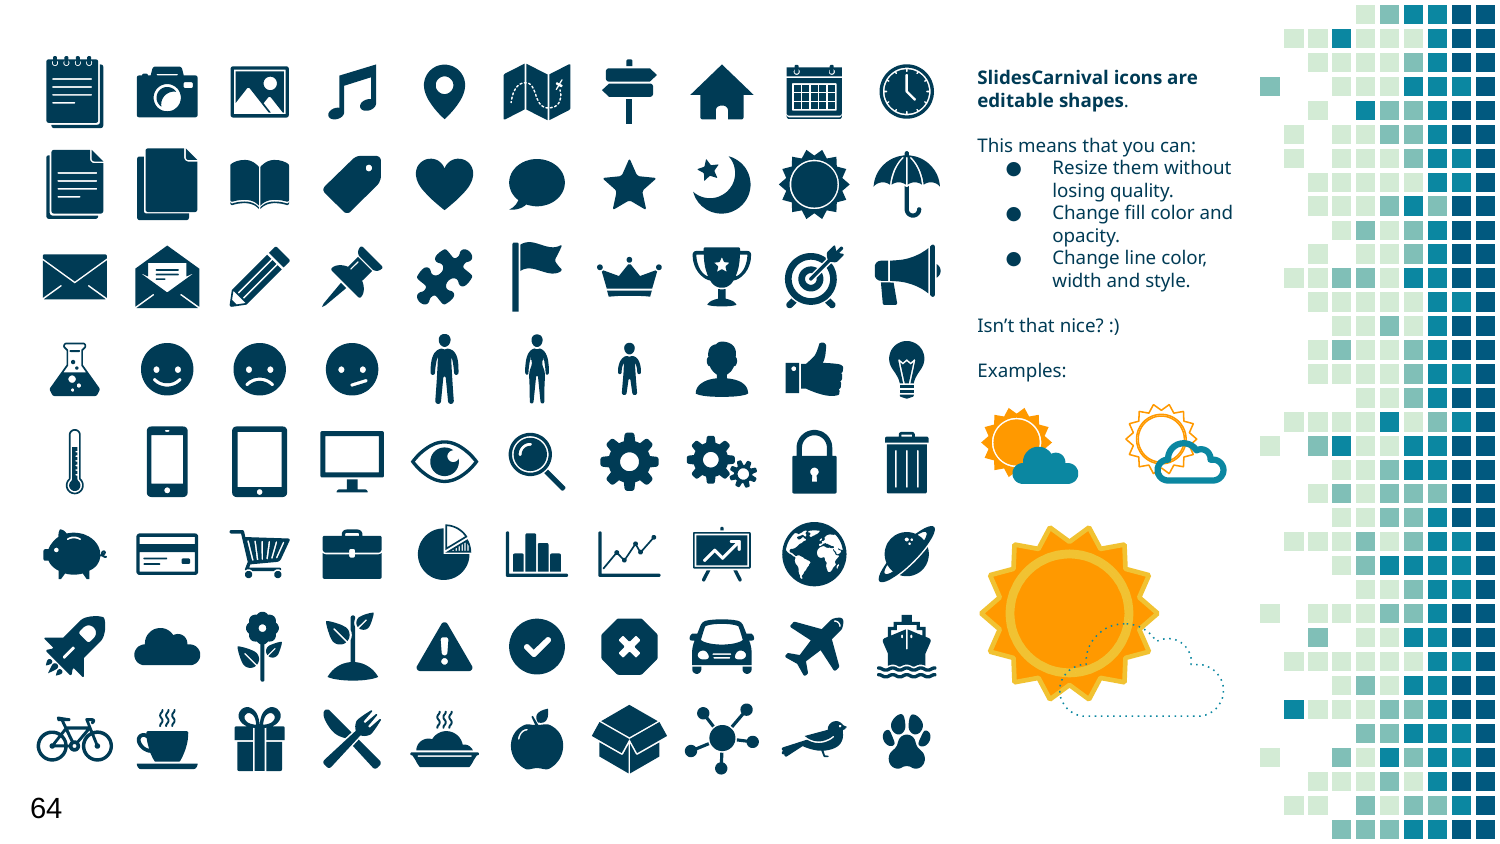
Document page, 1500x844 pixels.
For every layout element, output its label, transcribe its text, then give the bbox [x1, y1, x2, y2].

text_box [136, 66, 198, 118]
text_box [786, 64, 843, 120]
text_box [237, 611, 283, 682]
text_box [323, 155, 381, 213]
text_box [1125, 404, 1198, 474]
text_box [617, 342, 642, 396]
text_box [135, 245, 200, 309]
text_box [882, 713, 931, 769]
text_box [524, 334, 550, 404]
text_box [503, 63, 571, 121]
text_box [325, 343, 379, 396]
text_box [603, 159, 656, 210]
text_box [785, 342, 844, 397]
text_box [136, 533, 199, 576]
text_box [509, 159, 565, 210]
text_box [46, 55, 104, 129]
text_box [980, 407, 1053, 478]
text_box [430, 333, 459, 405]
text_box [234, 706, 285, 772]
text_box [980, 527, 1158, 700]
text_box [689, 619, 755, 675]
text_box [146, 426, 188, 498]
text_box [512, 241, 562, 312]
text_box [416, 622, 473, 672]
text_box [232, 426, 288, 498]
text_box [596, 256, 663, 297]
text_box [230, 66, 290, 118]
text_box [415, 158, 474, 211]
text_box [410, 710, 480, 768]
text_box [695, 341, 749, 397]
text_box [230, 159, 290, 210]
text_box [601, 618, 658, 675]
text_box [876, 614, 937, 679]
text_box [792, 429, 837, 494]
text_box SlidesCarnival icons are editable shapes. This means that you can: Resize them without losing quality. Change fill color and opacity. Change line color, width and style. Isn’t that nice? :) Examples: [962, 51, 1257, 302]
text_box [1199, 449, 1224, 481]
text_box [417, 249, 473, 305]
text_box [778, 149, 851, 220]
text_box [784, 245, 844, 309]
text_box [874, 244, 941, 306]
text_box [878, 525, 936, 583]
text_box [598, 531, 661, 578]
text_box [591, 704, 668, 774]
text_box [136, 708, 198, 770]
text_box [417, 524, 472, 581]
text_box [323, 709, 382, 769]
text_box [229, 246, 290, 308]
text_box [690, 64, 754, 120]
text_box [134, 628, 201, 666]
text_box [505, 531, 569, 578]
text_box [782, 522, 847, 587]
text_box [879, 64, 935, 119]
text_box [601, 59, 658, 125]
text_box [322, 529, 382, 580]
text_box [325, 612, 379, 681]
text_box [1065, 638, 1224, 717]
text_box [600, 432, 659, 491]
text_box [510, 708, 564, 770]
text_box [229, 529, 290, 579]
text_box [65, 428, 85, 495]
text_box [49, 342, 100, 397]
text_box [43, 529, 107, 580]
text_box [884, 431, 929, 494]
text_box [423, 64, 466, 120]
text_box [1055, 452, 1079, 484]
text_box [888, 340, 925, 399]
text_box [684, 703, 760, 775]
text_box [136, 148, 198, 221]
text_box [686, 435, 758, 488]
text_box [233, 343, 286, 396]
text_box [44, 615, 106, 678]
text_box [46, 149, 104, 220]
text_box [781, 721, 847, 758]
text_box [508, 432, 566, 491]
text_box [785, 617, 844, 676]
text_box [42, 254, 108, 300]
text_box [36, 716, 114, 762]
text_box [509, 618, 565, 675]
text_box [321, 246, 383, 308]
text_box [320, 430, 385, 493]
text_box [141, 343, 194, 396]
text_box [328, 64, 377, 120]
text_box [692, 526, 751, 582]
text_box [410, 439, 479, 484]
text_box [692, 247, 752, 307]
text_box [873, 150, 941, 218]
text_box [692, 156, 751, 214]
slide_number 64 [15, 774, 105, 839]
